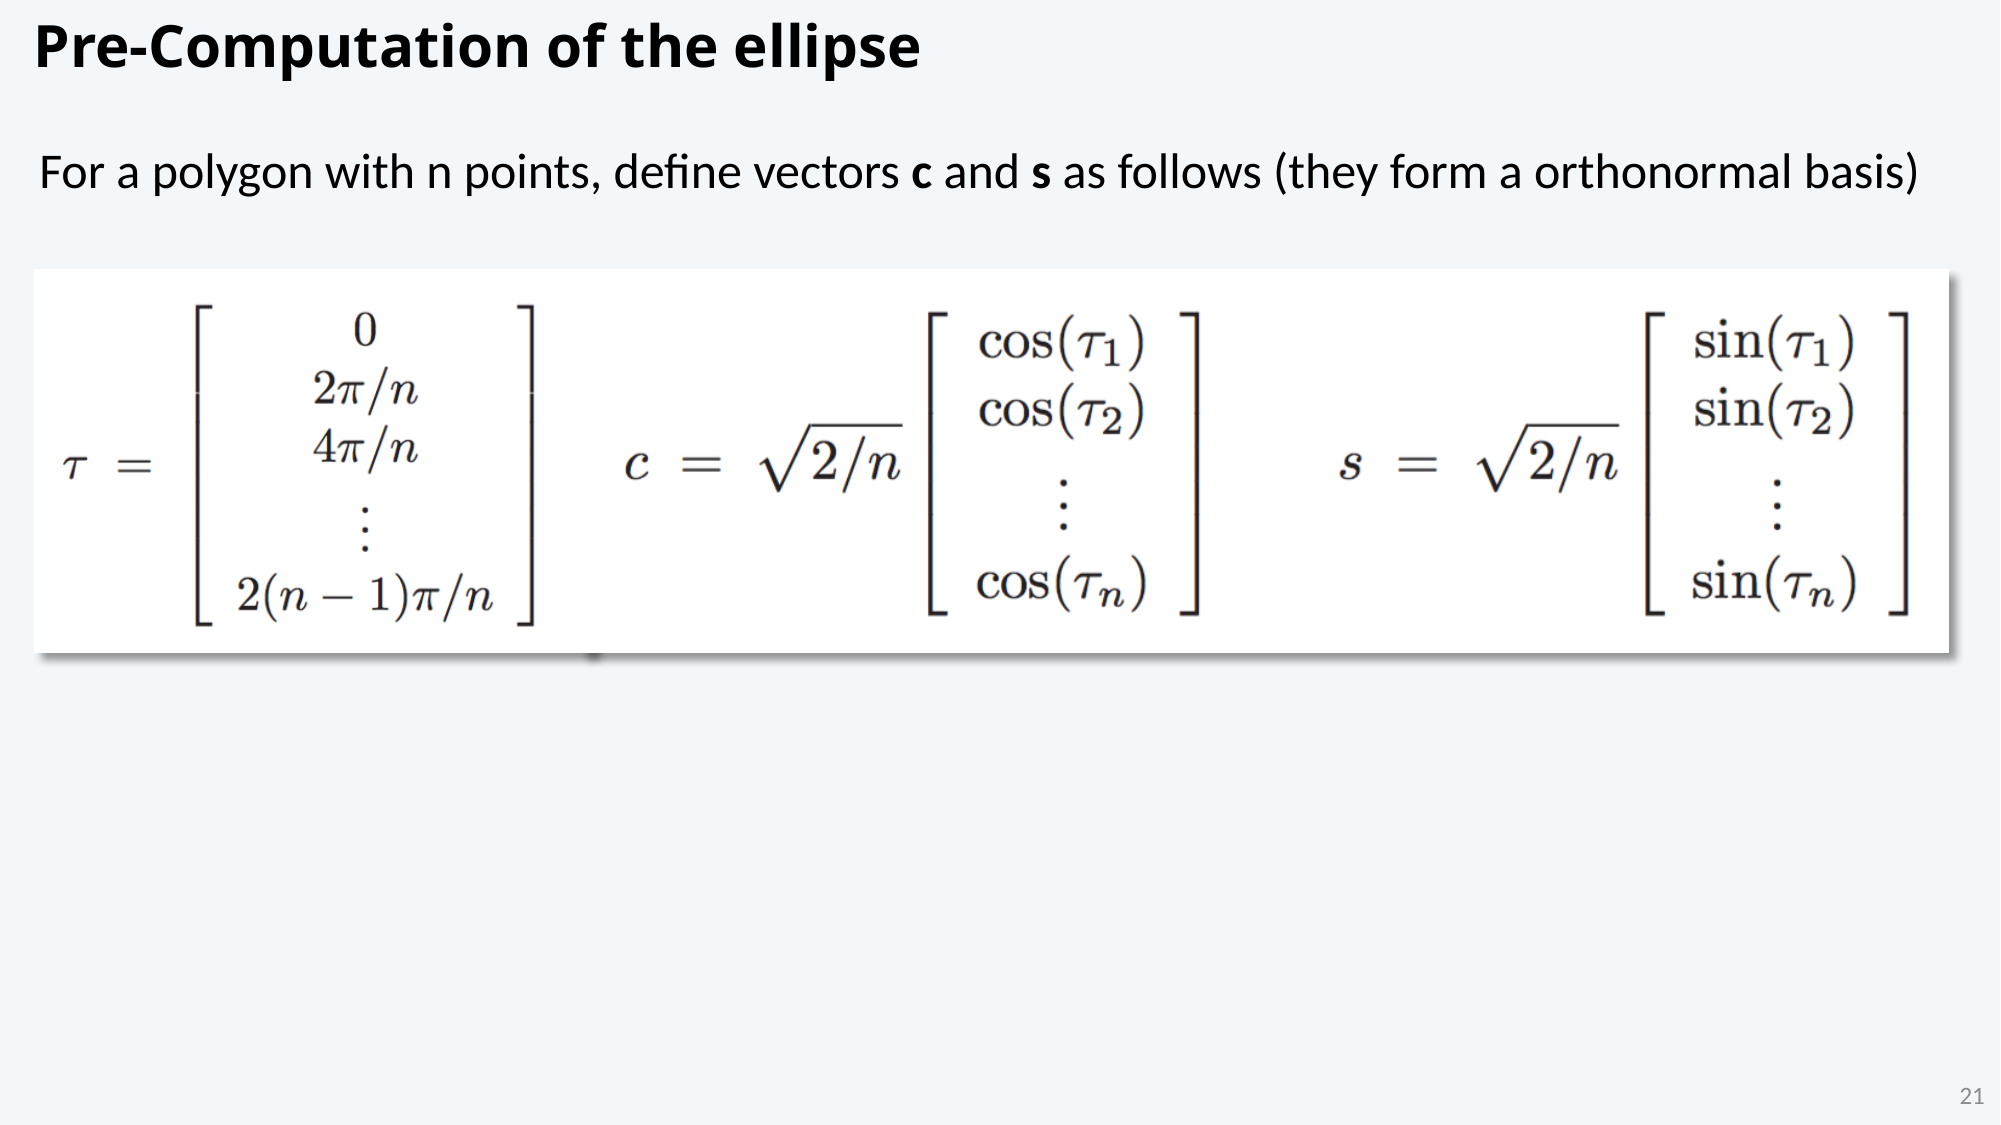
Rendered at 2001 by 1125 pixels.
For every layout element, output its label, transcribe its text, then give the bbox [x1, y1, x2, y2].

picture [34, 269, 1949, 653]
slide_number 21 [1550, 1065, 2000, 1125]
title Pre-Computation of the ellipse [18, 0, 1744, 157]
list For a polygon with n points, define vectors c and s as follows (they form a orthonormal basis) [24, 131, 2000, 845]
